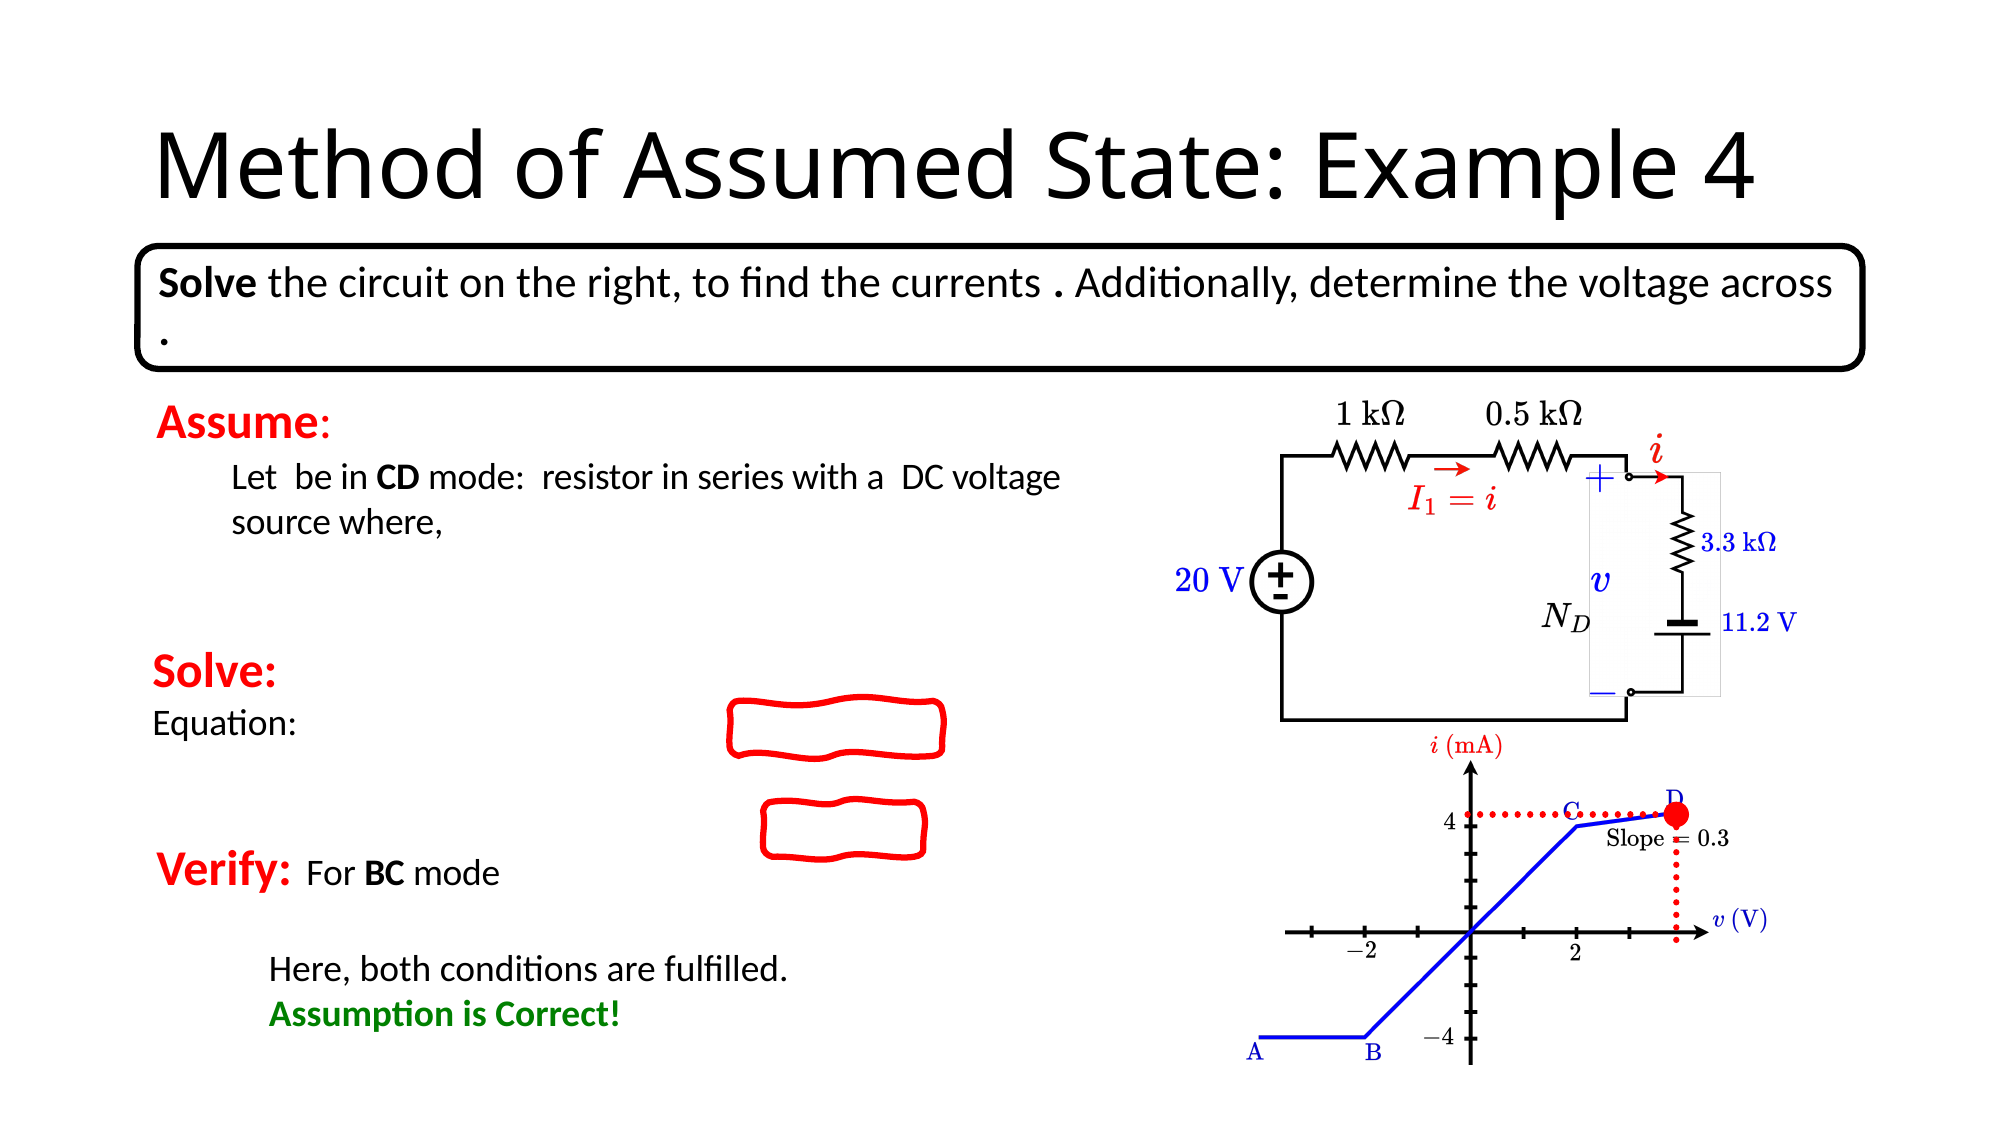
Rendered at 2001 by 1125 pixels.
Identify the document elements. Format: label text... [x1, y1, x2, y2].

picture [1161, 353, 1808, 1080]
text_box [761, 798, 926, 861]
title Method of Assumed State: Example 4 [137, 59, 1889, 278]
text_box [728, 695, 945, 760]
